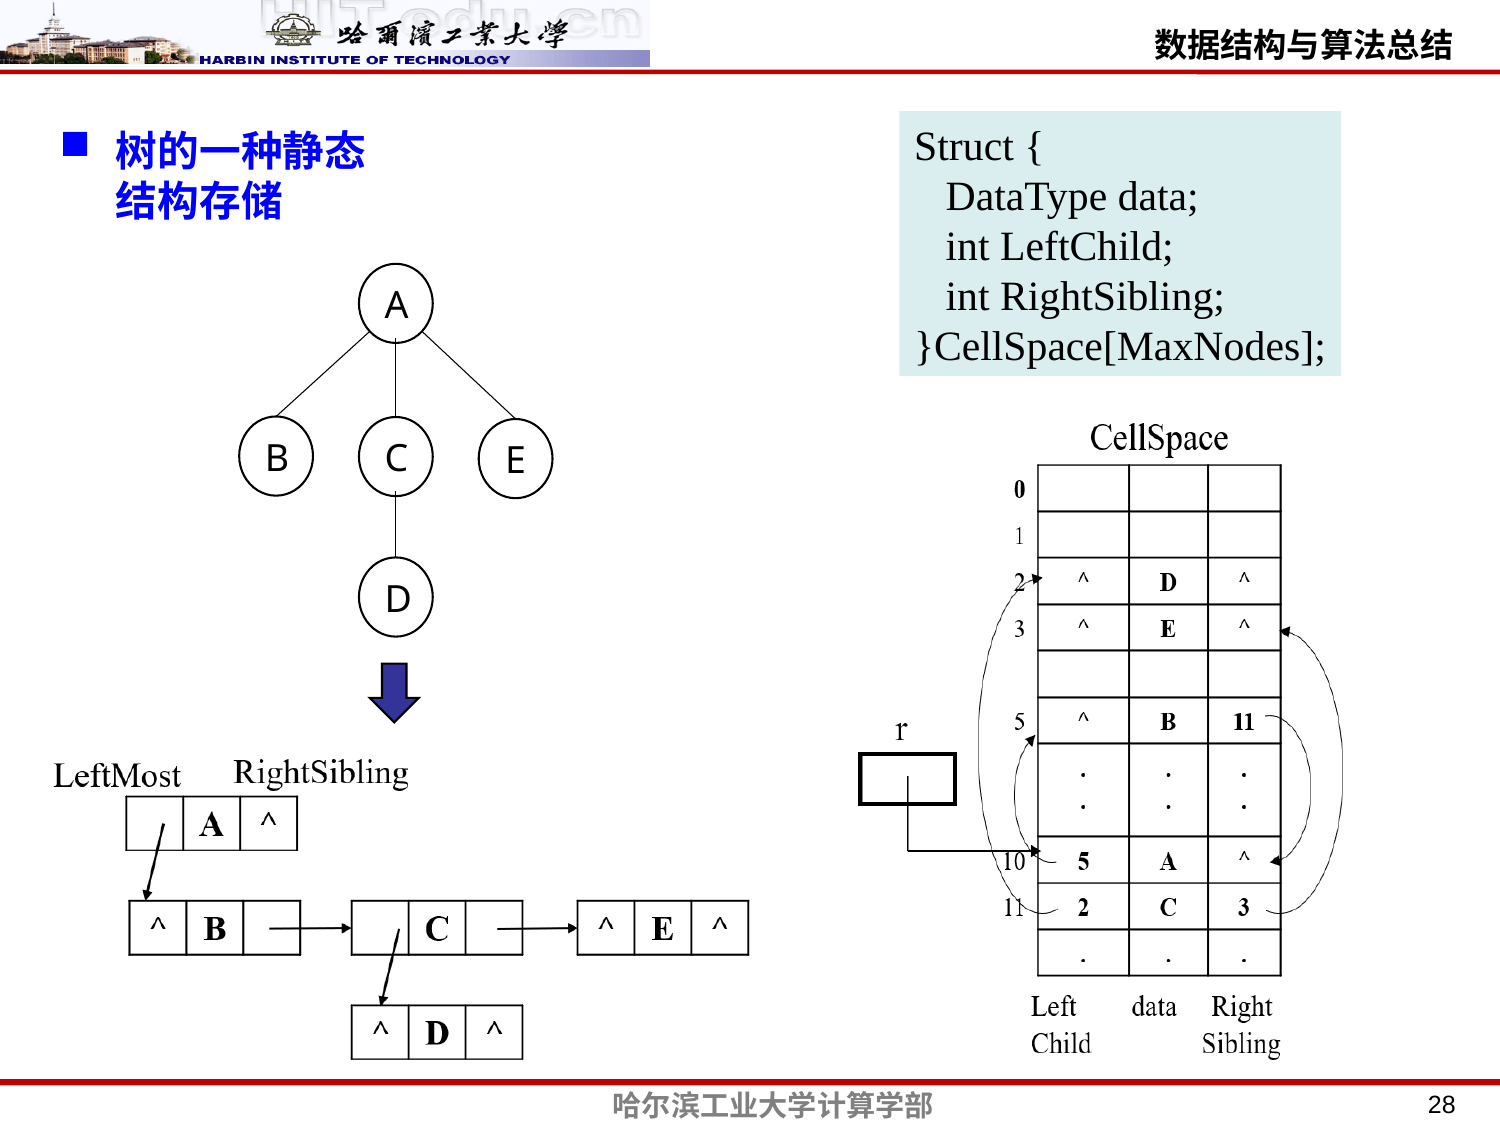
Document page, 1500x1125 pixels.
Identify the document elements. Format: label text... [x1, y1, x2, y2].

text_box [238, 263, 553, 637]
picture [858, 400, 1344, 1080]
picture [0, 0, 650, 67]
text_box Struct { DataType data; int LeftChild; int RightSibling; }CellSpace[MaxNodes]; [899, 111, 1342, 376]
text_box 树的一种静态结构存储 [45, 117, 396, 233]
text_box [369, 663, 419, 723]
picture [32, 739, 751, 1074]
